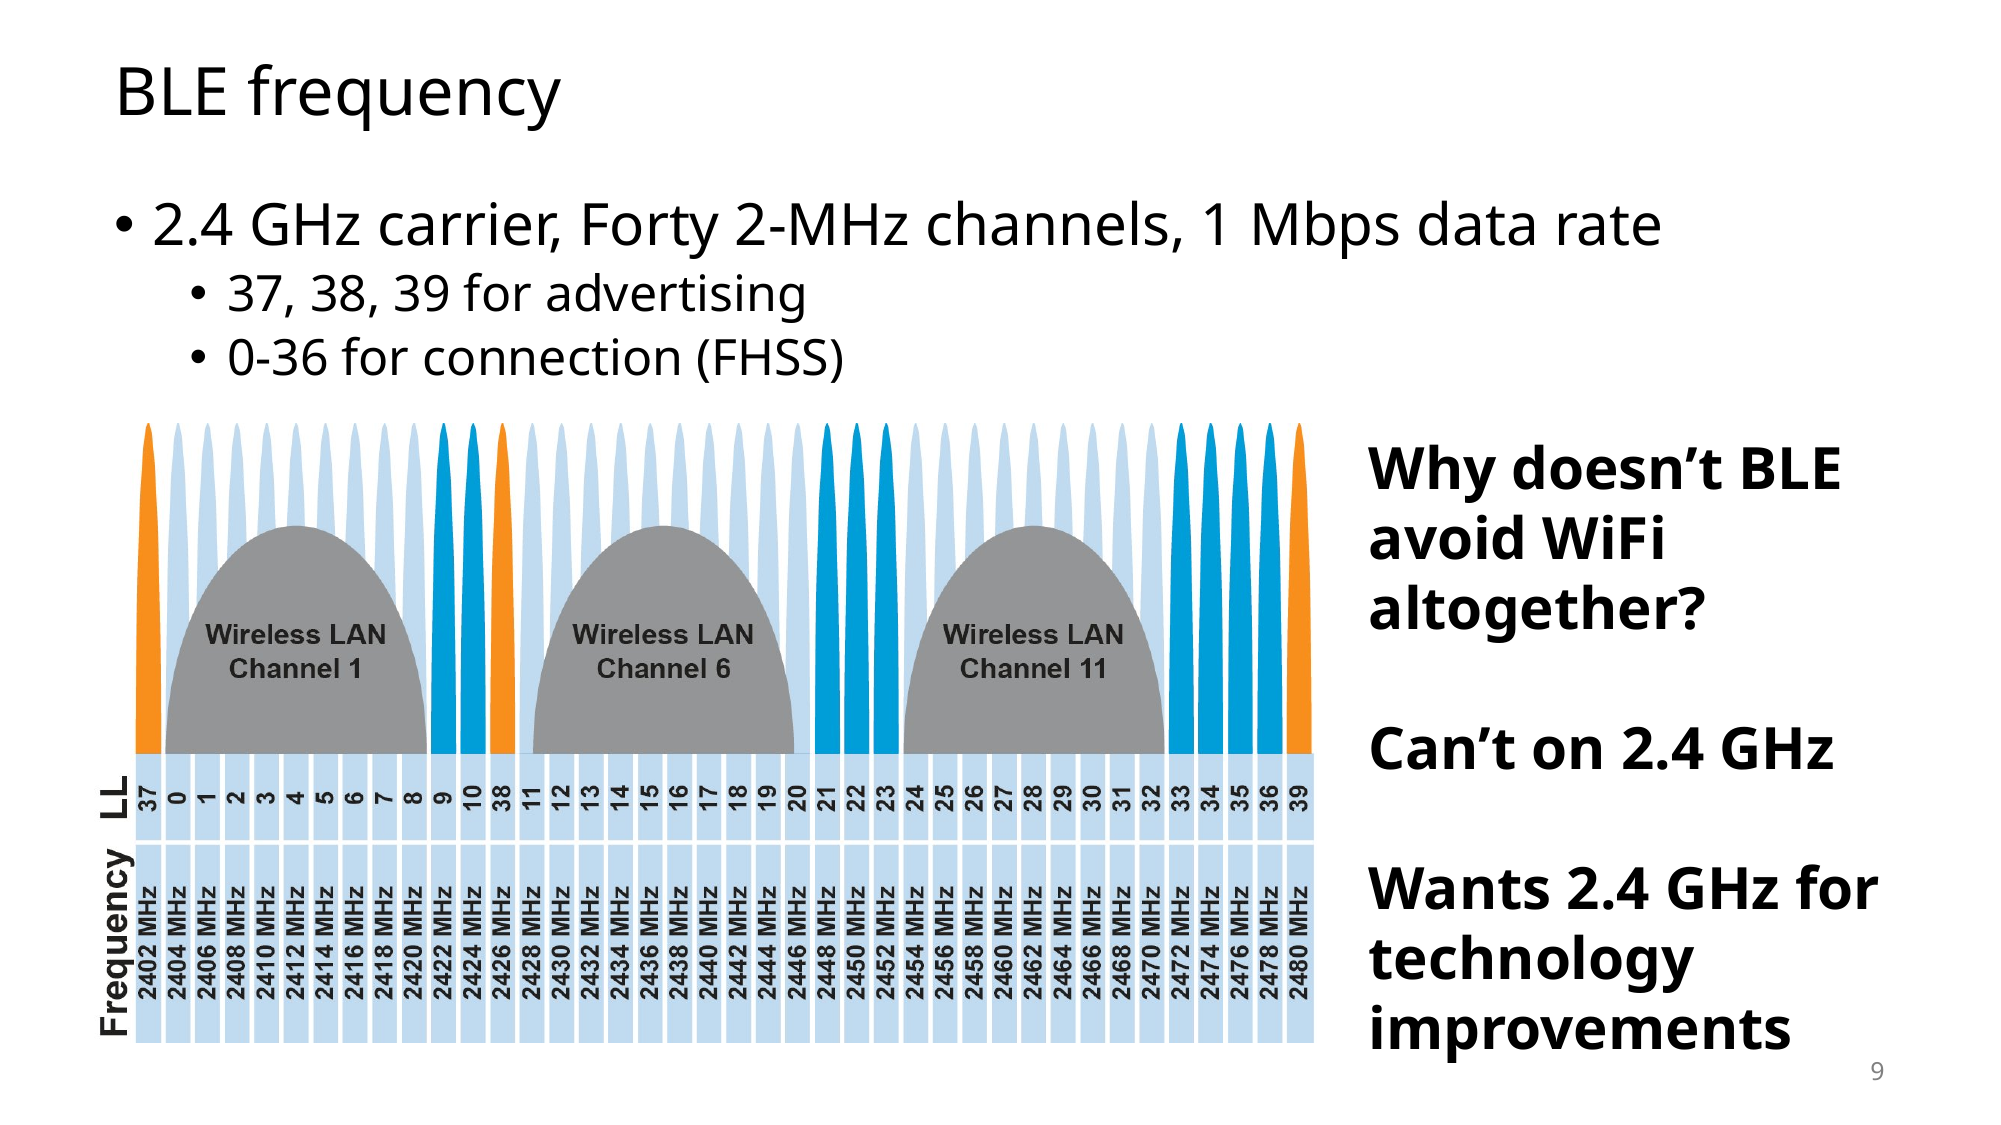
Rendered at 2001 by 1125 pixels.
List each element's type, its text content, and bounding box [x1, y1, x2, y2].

slide_number 9 [1749, 1069, 1900, 1103]
picture [94, 423, 1317, 1043]
title BLE frequency [99, 37, 1900, 150]
text_box Why doesn’t BLE avoid WiFi altogether? Can’t on 2.4 GHz Wants 2.4 GHz for technology improvements [1353, 423, 1900, 1069]
list 2.4 GHz carrier, Forty 2-MHz channels, 1 Mbps data rate 37, 38, 39 for advertising 0-36 for connection (FHSS) [99, 187, 1900, 1013]
